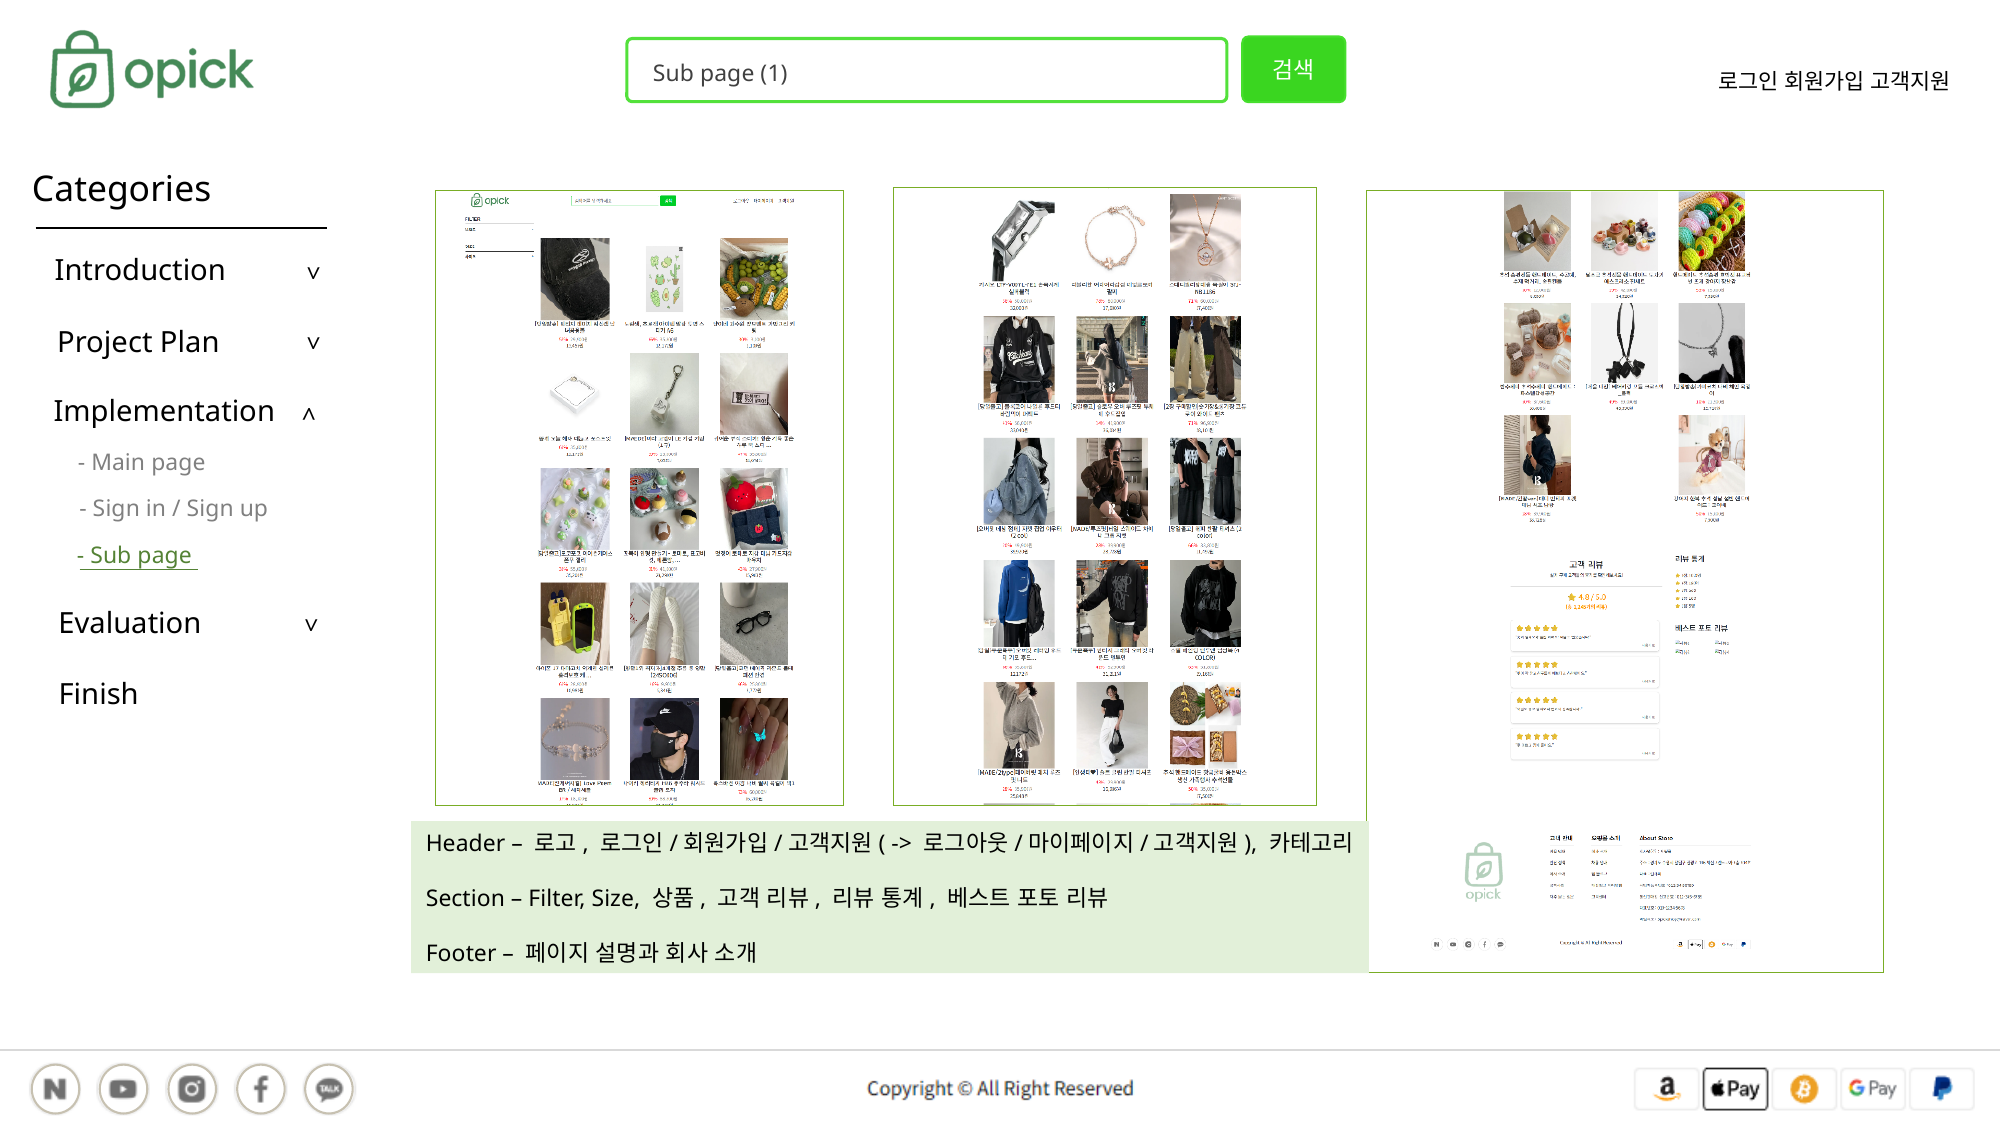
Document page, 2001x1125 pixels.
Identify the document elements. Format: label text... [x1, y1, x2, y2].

picture [852, 1059, 1148, 1119]
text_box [22, 158, 337, 719]
picture [1617, 1054, 2000, 1125]
picture [1366, 190, 1884, 973]
text_box Sub page (1) [638, 51, 803, 94]
picture [6, 1057, 378, 1125]
picture [435, 190, 844, 806]
text_box Header – 로고, 로그인/회원가입/고객지원( -> 로그아웃/마이페이지/고객지원), 카테고리 Section – Filter, Size, 상품, 고객 리뷰, 리뷰 통계, 베스트 포토 리뷰 Footer – 페이지 설명과 회사 소개 [411, 821, 1369, 974]
picture [20, 22, 282, 118]
picture [893, 187, 1317, 806]
